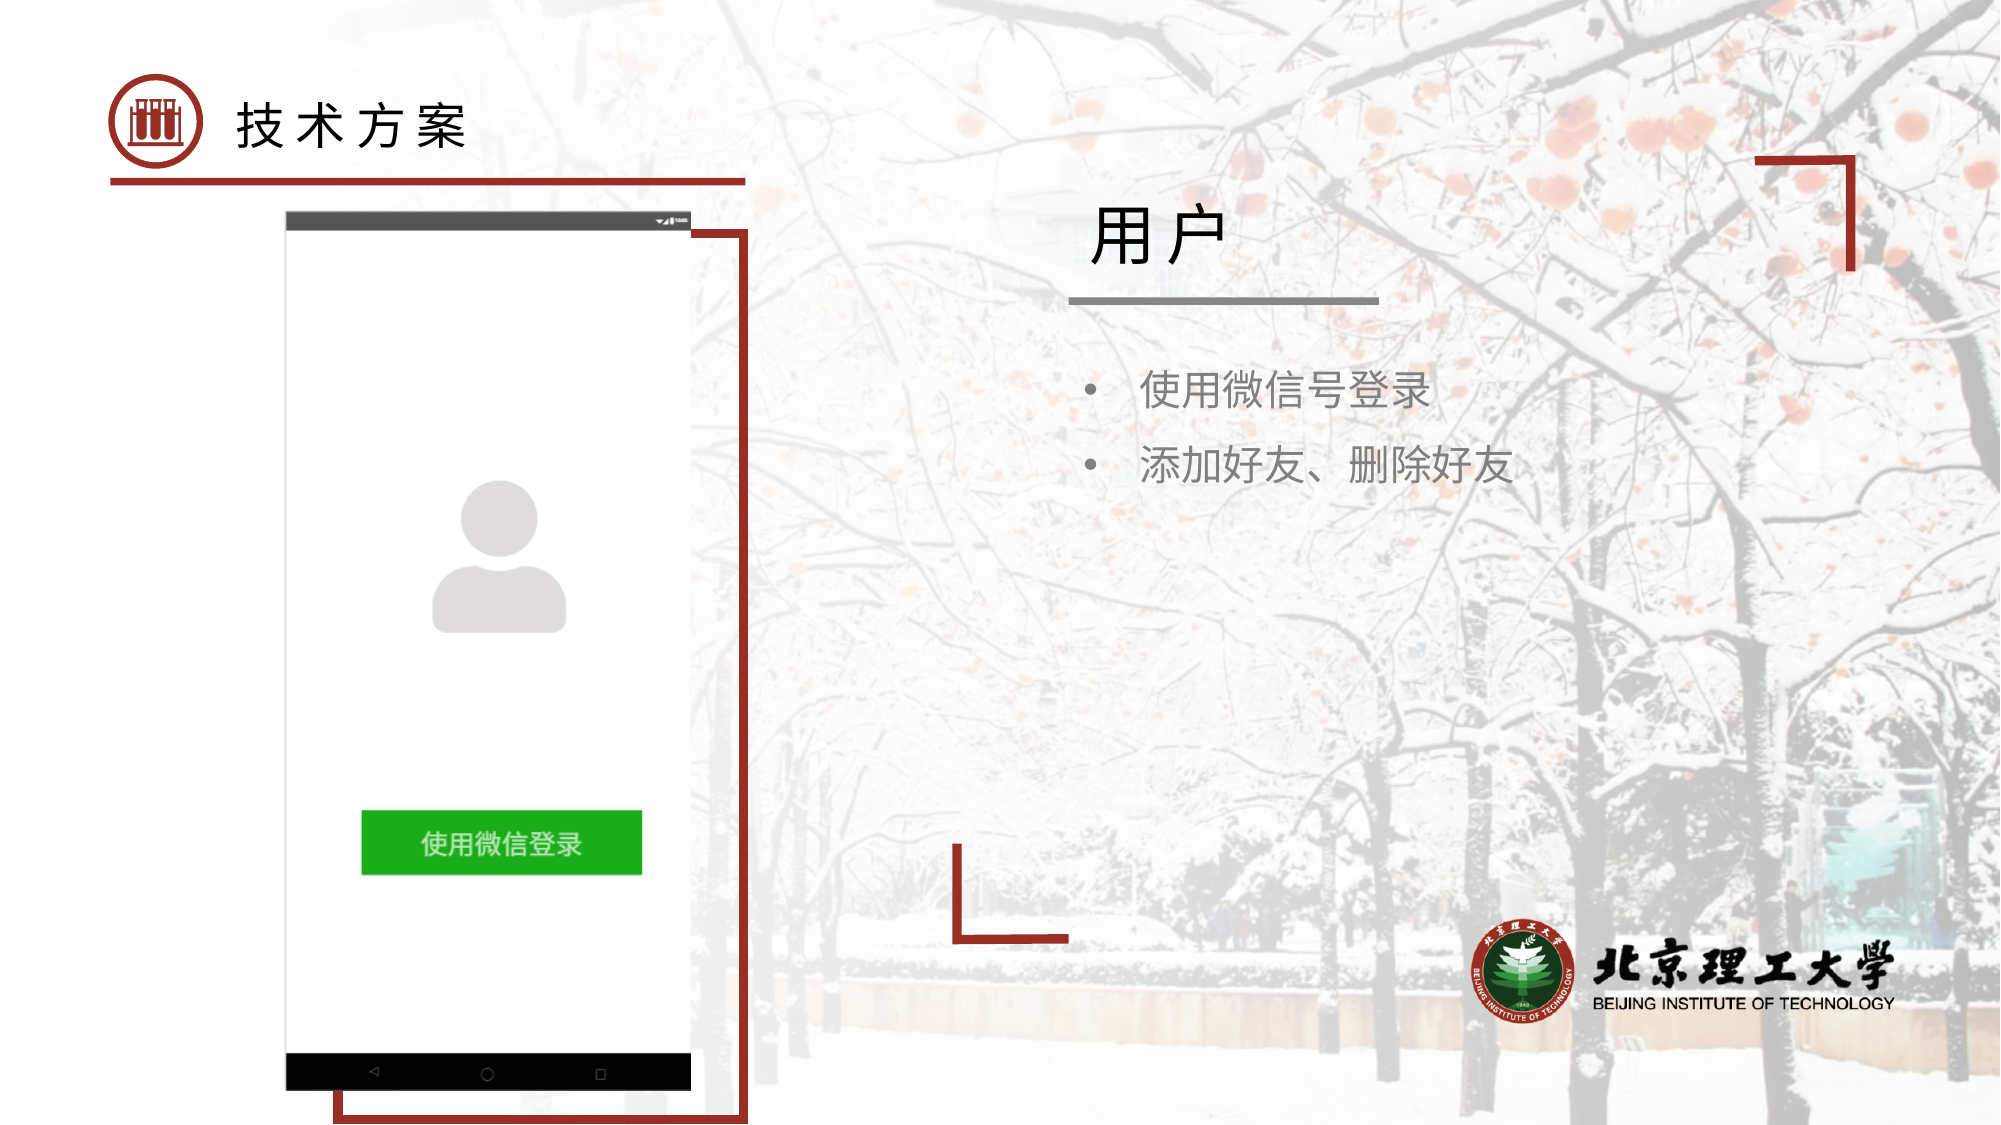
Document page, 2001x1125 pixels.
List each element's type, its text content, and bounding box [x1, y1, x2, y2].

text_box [108, 73, 204, 169]
text_box [361, 0, 2000, 1125]
text_box [109, 177, 746, 186]
text_box [956, 843, 1069, 941]
text_box 用户 [1074, 185, 1249, 281]
picture [1470, 918, 1912, 1024]
text_box [1754, 158, 1852, 272]
picture [284, 210, 691, 1091]
text_box 使用微信号登录 添加好友、删除好友 [1068, 331, 1755, 497]
text_box [337, 232, 744, 1121]
text_box 技术方案 [220, 87, 482, 162]
text_box [1068, 296, 1380, 306]
